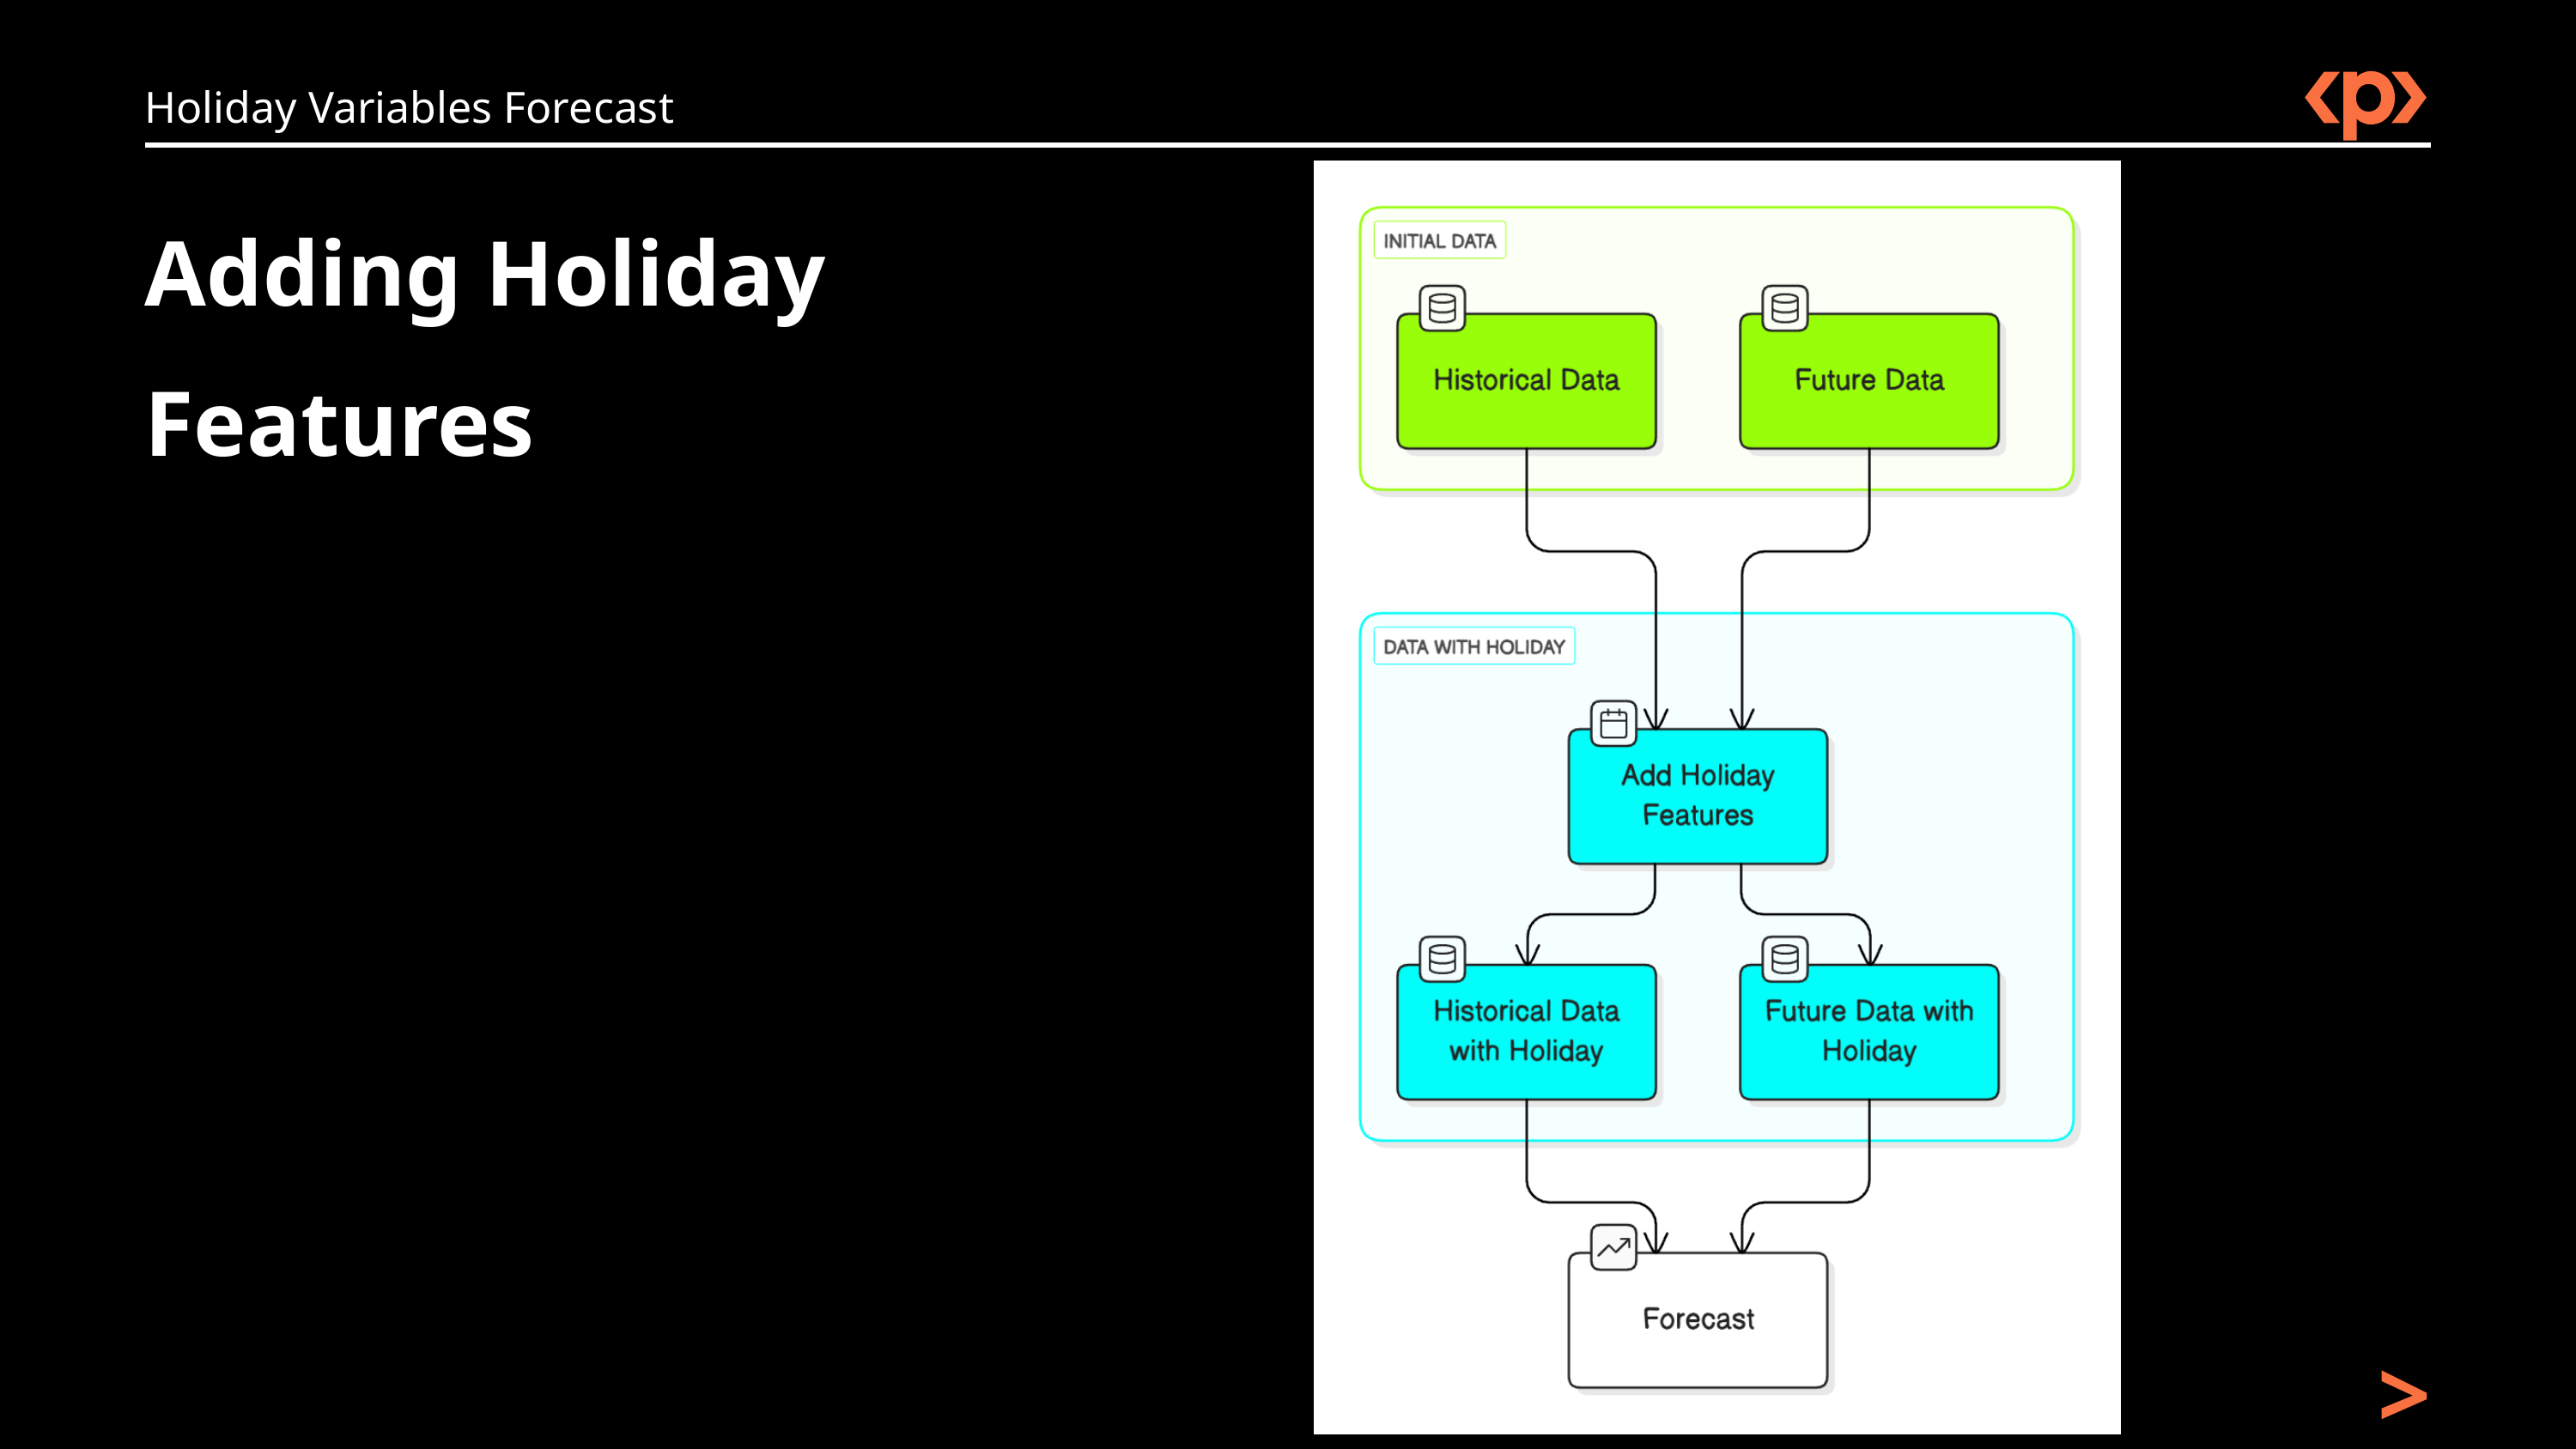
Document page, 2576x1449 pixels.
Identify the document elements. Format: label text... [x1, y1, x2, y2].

text_box > [2378, 1291, 2432, 1448]
text_box Adding Holiday Features [144, 173, 1196, 475]
picture [1314, 160, 2121, 1434]
text_box Holiday Variables Forecast [144, 59, 1218, 132]
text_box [2304, 70, 2427, 141]
